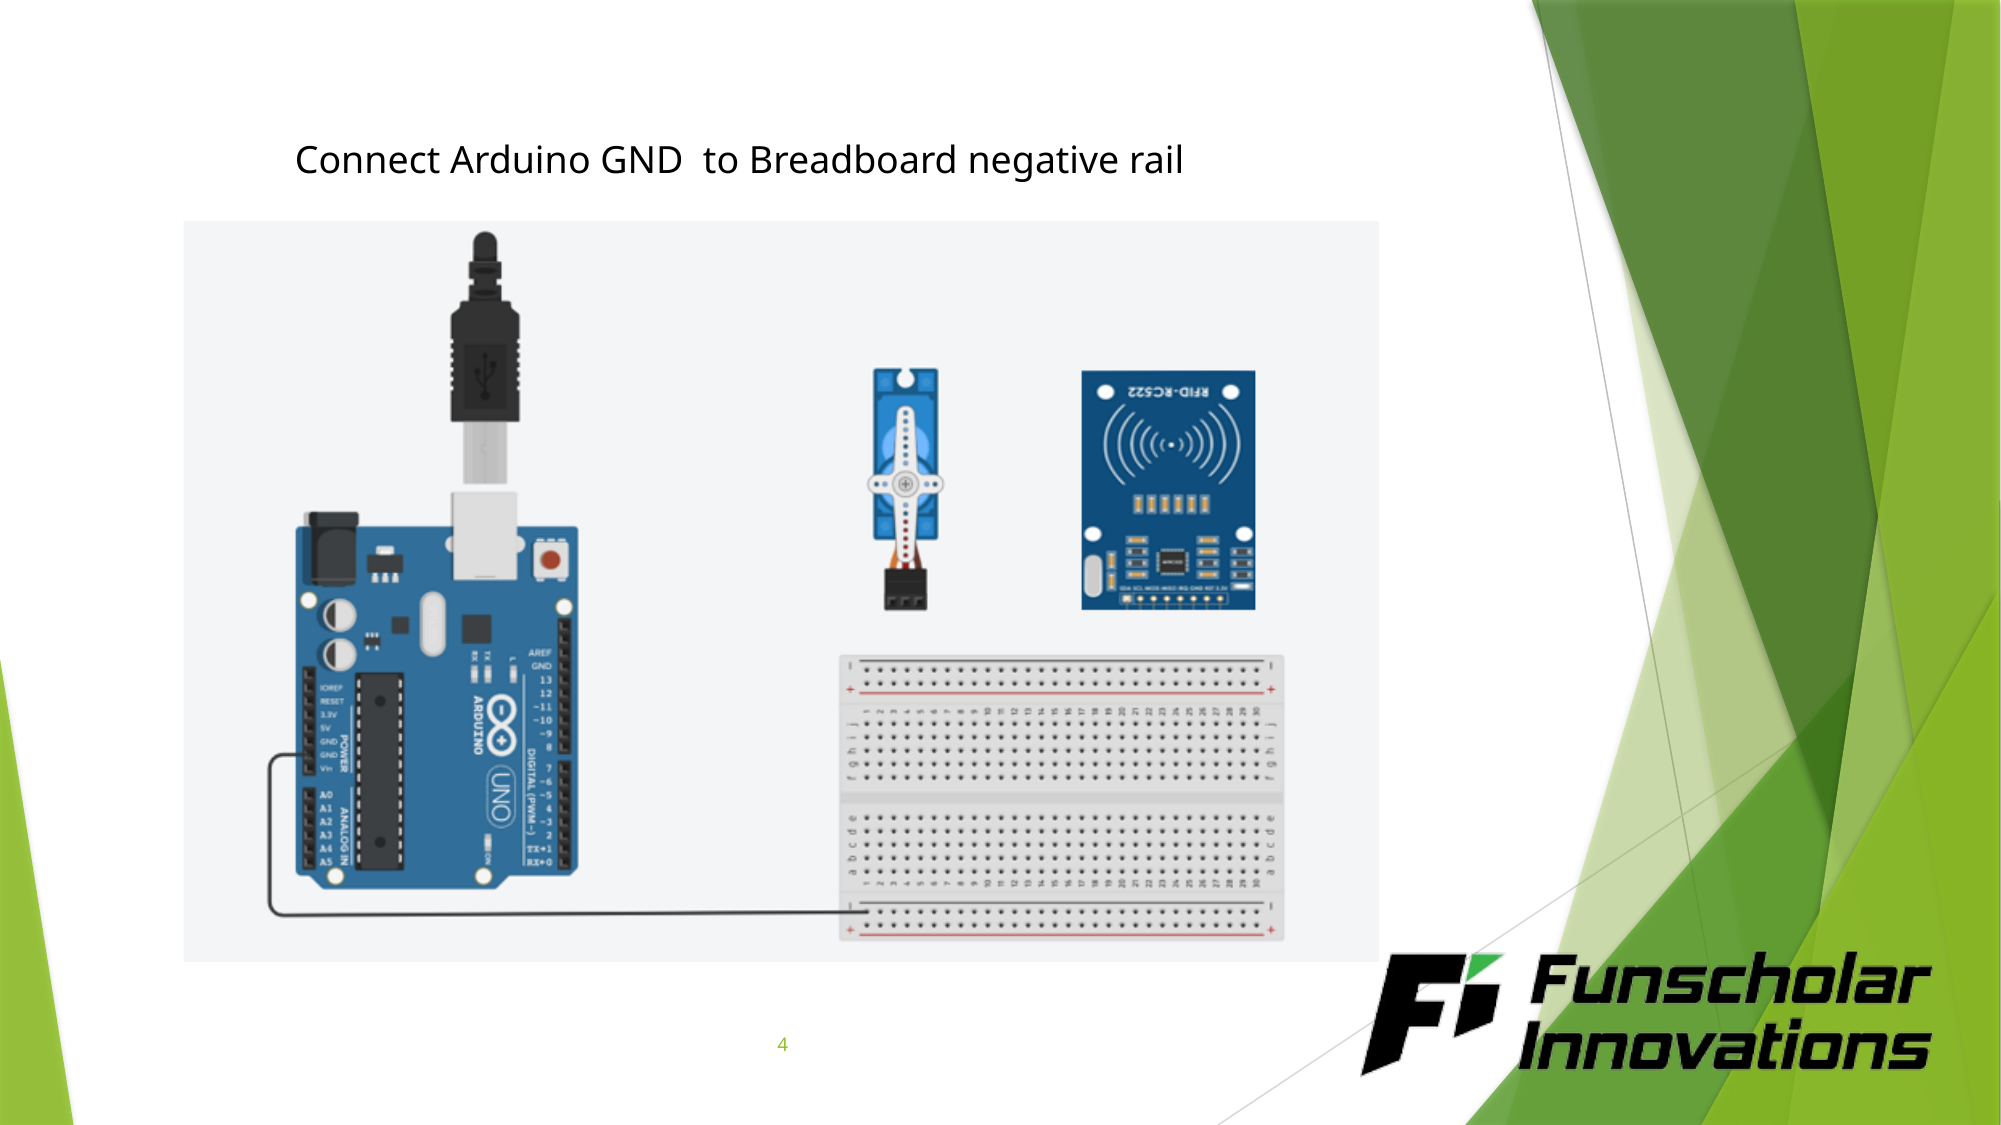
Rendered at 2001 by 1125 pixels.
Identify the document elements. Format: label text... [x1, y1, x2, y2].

text_box Connect Arduino GND to Breadboard negative rail [280, 128, 1214, 189]
slide_number 4 [690, 1015, 803, 1076]
picture [183, 220, 2000, 1104]
